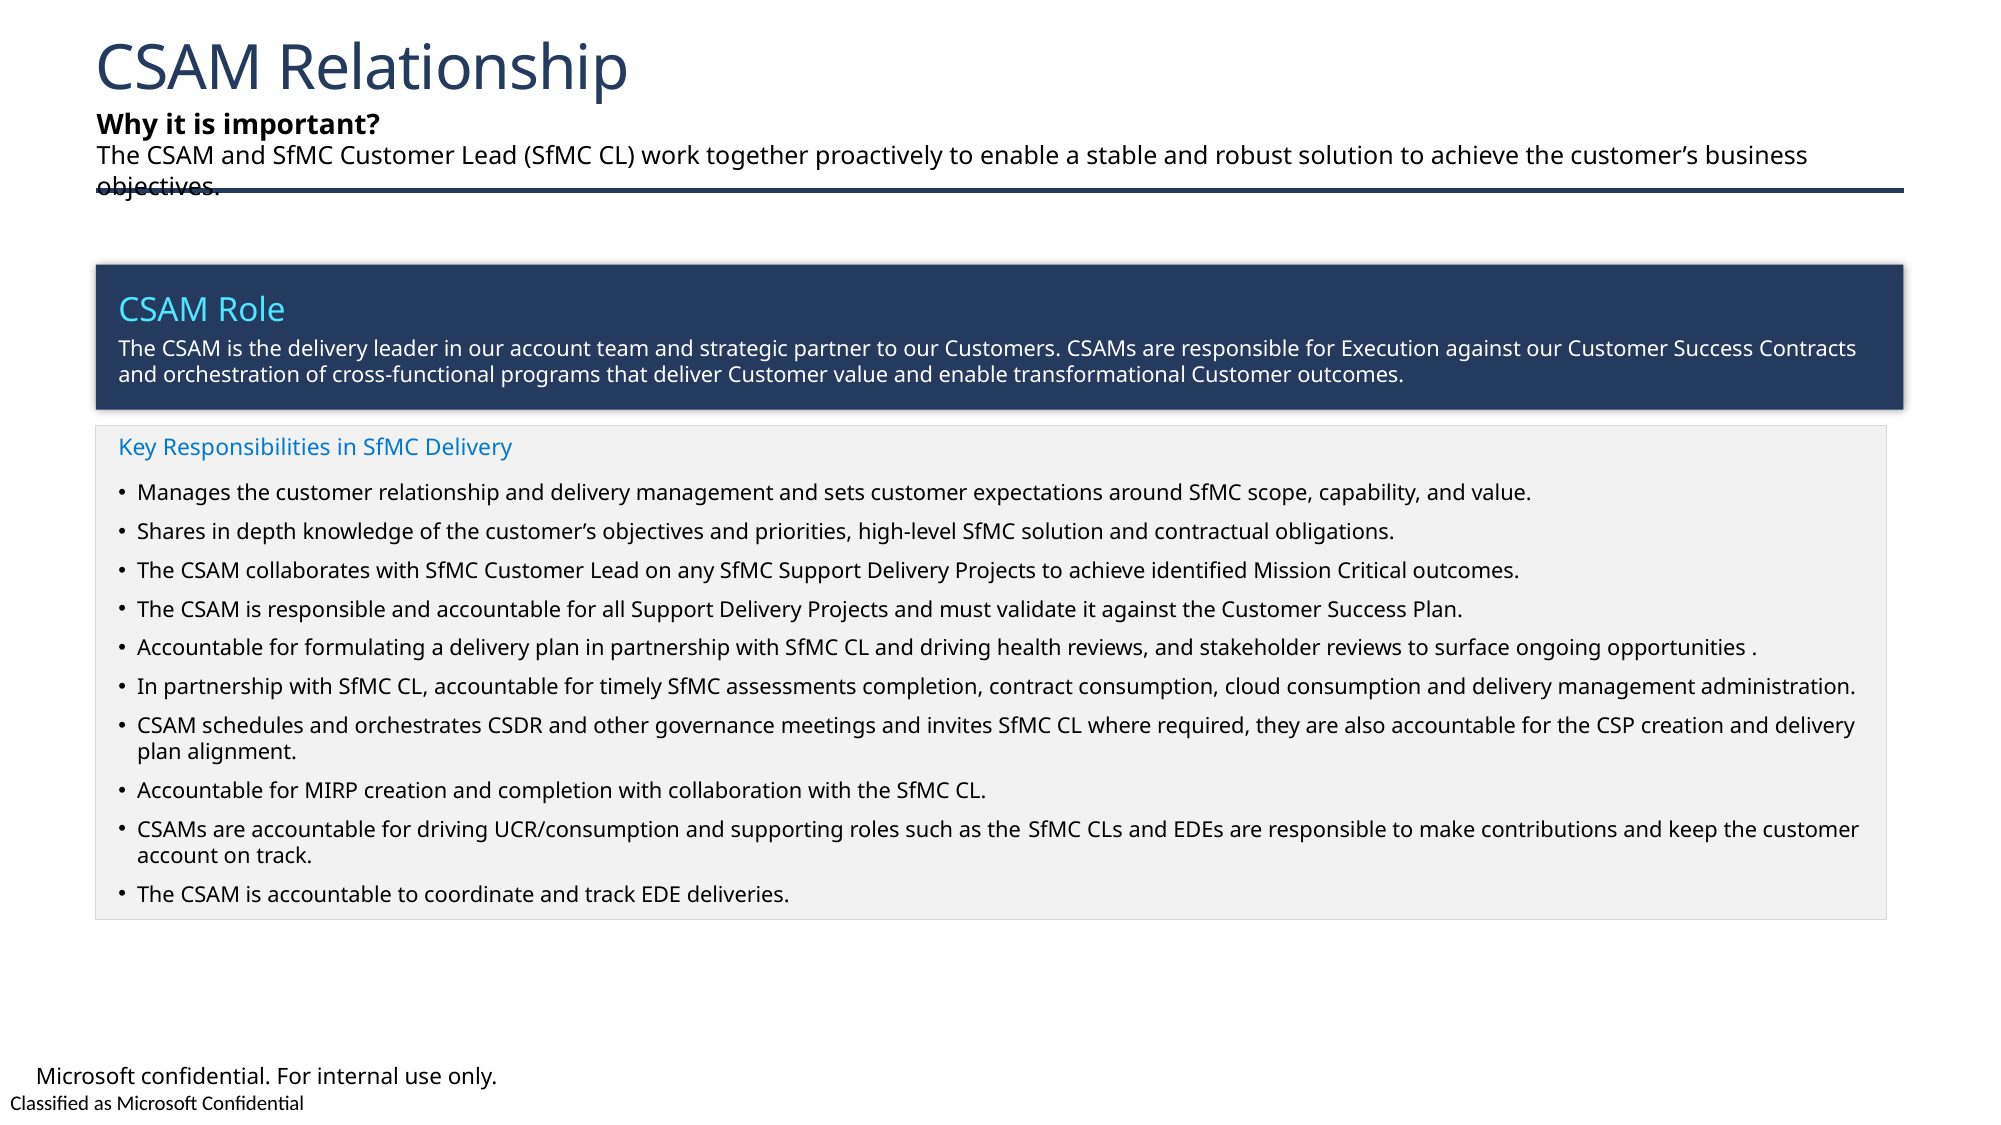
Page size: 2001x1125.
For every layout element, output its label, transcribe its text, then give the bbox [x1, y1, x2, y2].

text_box Why it is important? The CSAM and SfMC Customer Lead (SfMC CL) work together proactively to enable a stable and robust solution to achieve the customer’s business objectives. [96, 106, 1905, 200]
text_box CSAM Role The CSAM is the delivery leader in our account team and strategic partner to our Customers. CSAMs are responsible for Execution against our Customer Success Contracts and orchestration of cross-functional programs that deliver Customer value and enable transformational Customer outcomes. [95, 264, 1904, 410]
text_box Key Responsibilities in SfMC Delivery Manages the customer relationship and delivery management and sets customer expectations around SfMC scope, capability, and value. Shares in depth knowledge of the customer’s objectives and priorities, high-level SfMC solution and contractual obligations. The CSAM collaborates with SfMC Customer Lead on any SfMC Support Delivery Projects to achieve identified Mission Critical outcomes. The CSAM is responsible and accountable for all Support Delivery Projects and must validate it against the Customer Success Plan. Accountable for formulating a delivery plan in partnership with SfMC CL and driving health reviews, and stakeholder reviews to surface ongoing opportunities . In partnership with SfMC CL, accountable for timely SfMC assessments completion, contract consumption, cloud consumption and delivery management administration. CSAM schedules and orchestrates CSDR and other governance meetings and invites SfMC CL where required, they are also accountable for the CSP creation and delivery plan alignment. Accountable for MIRP creation and completion with collaboration with the SfMC CL. CSAMs are accountable for driving UCR/consumption and supporting roles such as the SfMC CLs and EDEs are responsible to make contributions and keep the customer account on track. The CSAM is accountable to coordinate and track EDE deliveries. [95, 425, 1887, 920]
title CSAM Relationship [95, 27, 1941, 104]
